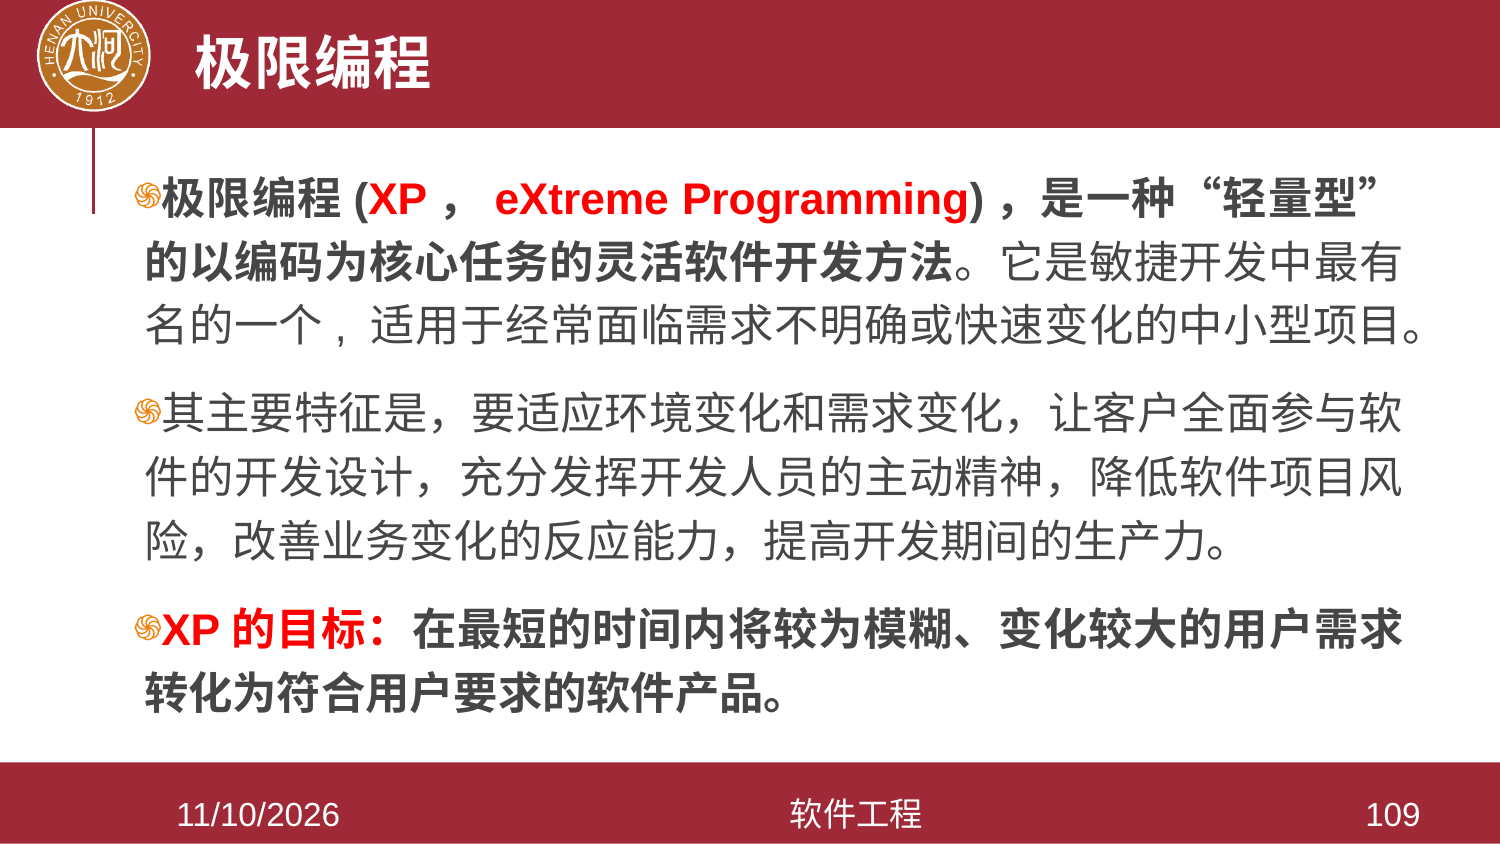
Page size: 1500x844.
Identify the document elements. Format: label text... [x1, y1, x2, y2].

list 极限编程(XP，eXtreme Programming)，是一种“轻量型”的以编码为核心任务的灵活软件开发方法。它是敏捷开发中最有名的一个, 适用于经常面临需求不明确或快速变化的中小型项目。 其主要特征是，要适应环境变化和需求变化，让客户全面参与软件的开发设计，充分发挥开发人员的主动精神，降低软件项目风险，改善业务变化的反应能力，提高开发期间的生产力。 XP的目标：在最短的时间内将较为模糊、变化较大的用户需求转化为符合用户要求的软件产品。 [126, 151, 1411, 777]
slide_number 109 [1333, 796, 1454, 830]
title 极限编程 [179, 0, 1454, 136]
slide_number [126, 796, 391, 830]
footer 软件工程 [391, 796, 1322, 830]
